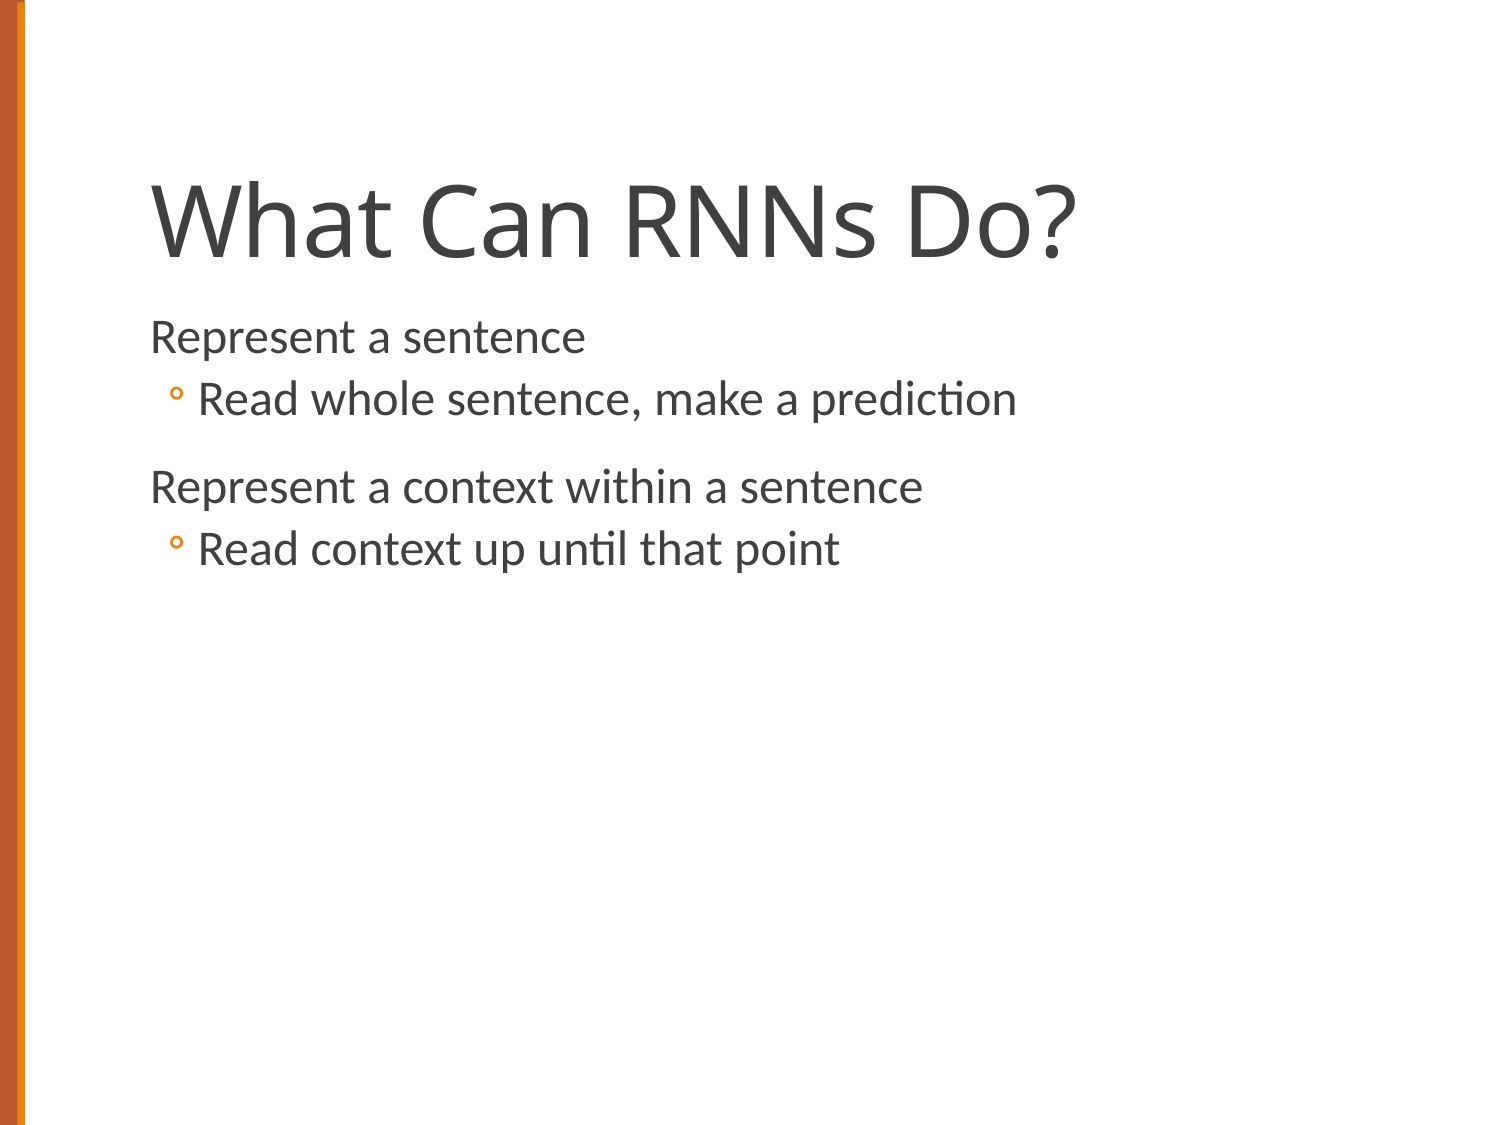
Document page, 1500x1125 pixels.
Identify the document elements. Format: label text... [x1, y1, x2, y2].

title What Can RNNs Do? [135, 47, 1373, 285]
list Represent a sentence Read whole sentence, make a prediction Represent a context within a sentence Read context up until that point [135, 302, 1373, 963]
